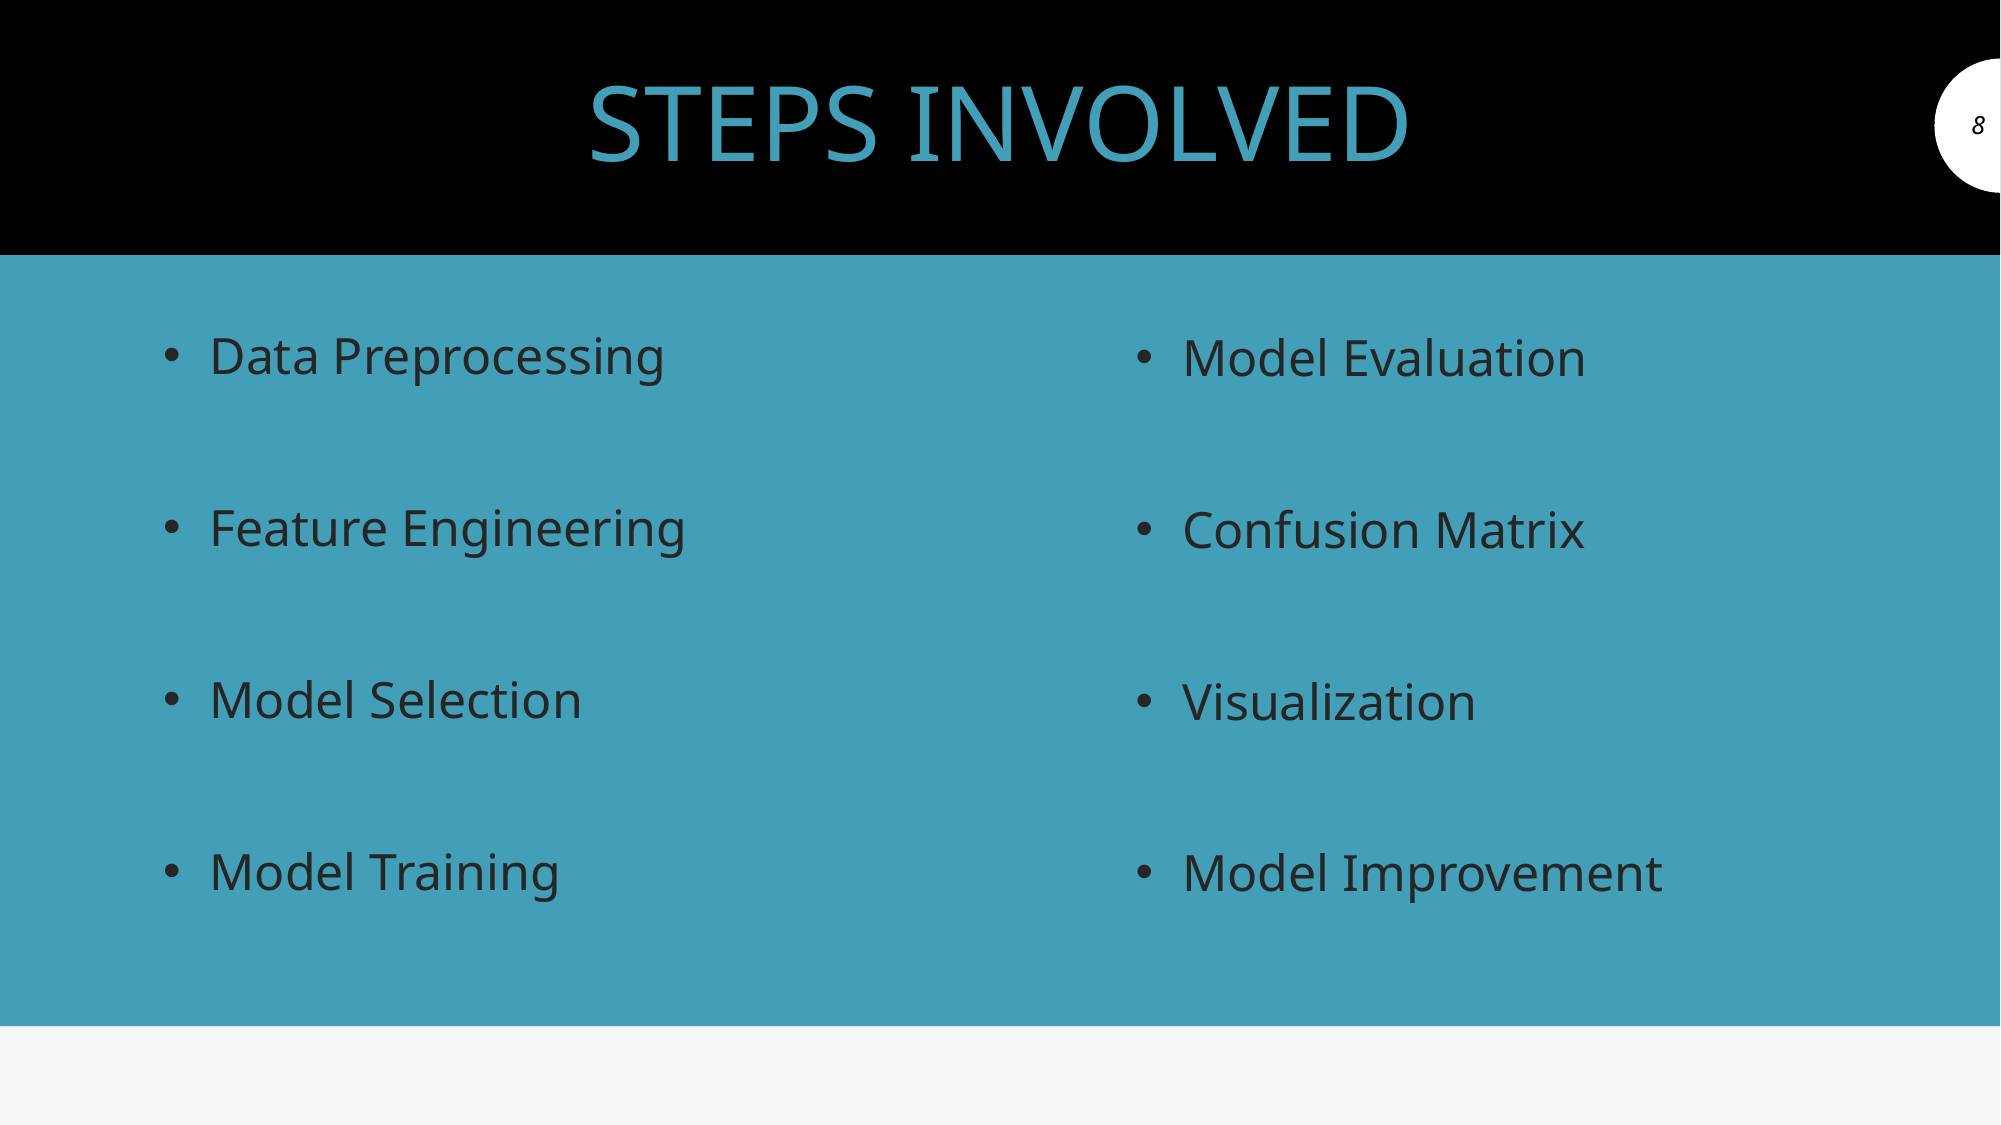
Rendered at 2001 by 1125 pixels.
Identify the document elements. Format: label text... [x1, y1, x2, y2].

text_box Model Evaluation Confusion Matrix Visualization Model Improvement [1120, 290, 2000, 931]
title STEPS INVOLVED [125, 46, 1877, 211]
list Data Preprocessing Feature Engineering Model Selection Model Training [148, 211, 1502, 1125]
slide_number 8 [1933, 96, 2000, 157]
